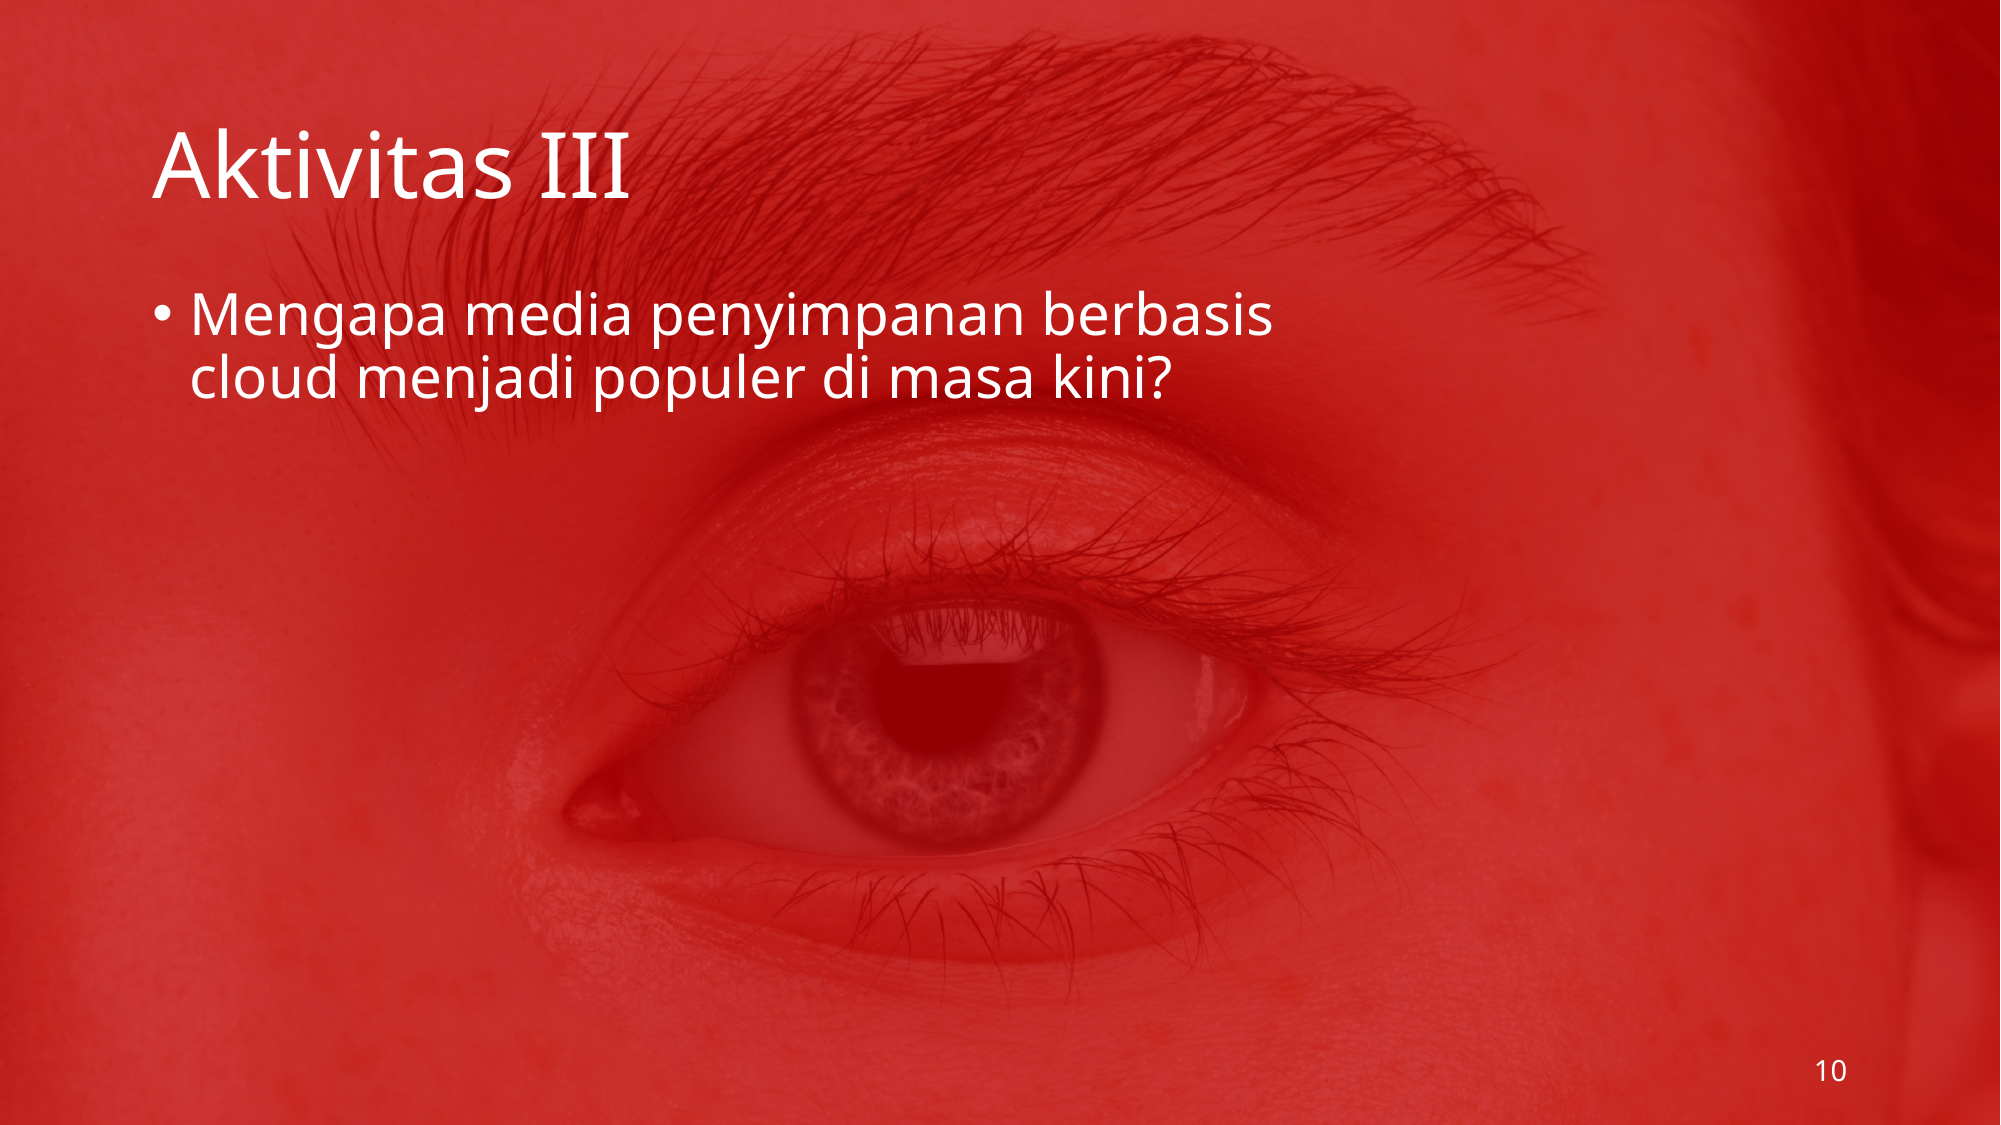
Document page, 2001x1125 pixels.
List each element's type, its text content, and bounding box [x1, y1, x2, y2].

slide_number 10 [1412, 1042, 1863, 1103]
list Mengapa media penyimpanan berbasis cloud menjadi populer di masa kini? [137, 277, 1448, 912]
title Aktivitas III [137, 59, 1863, 278]
